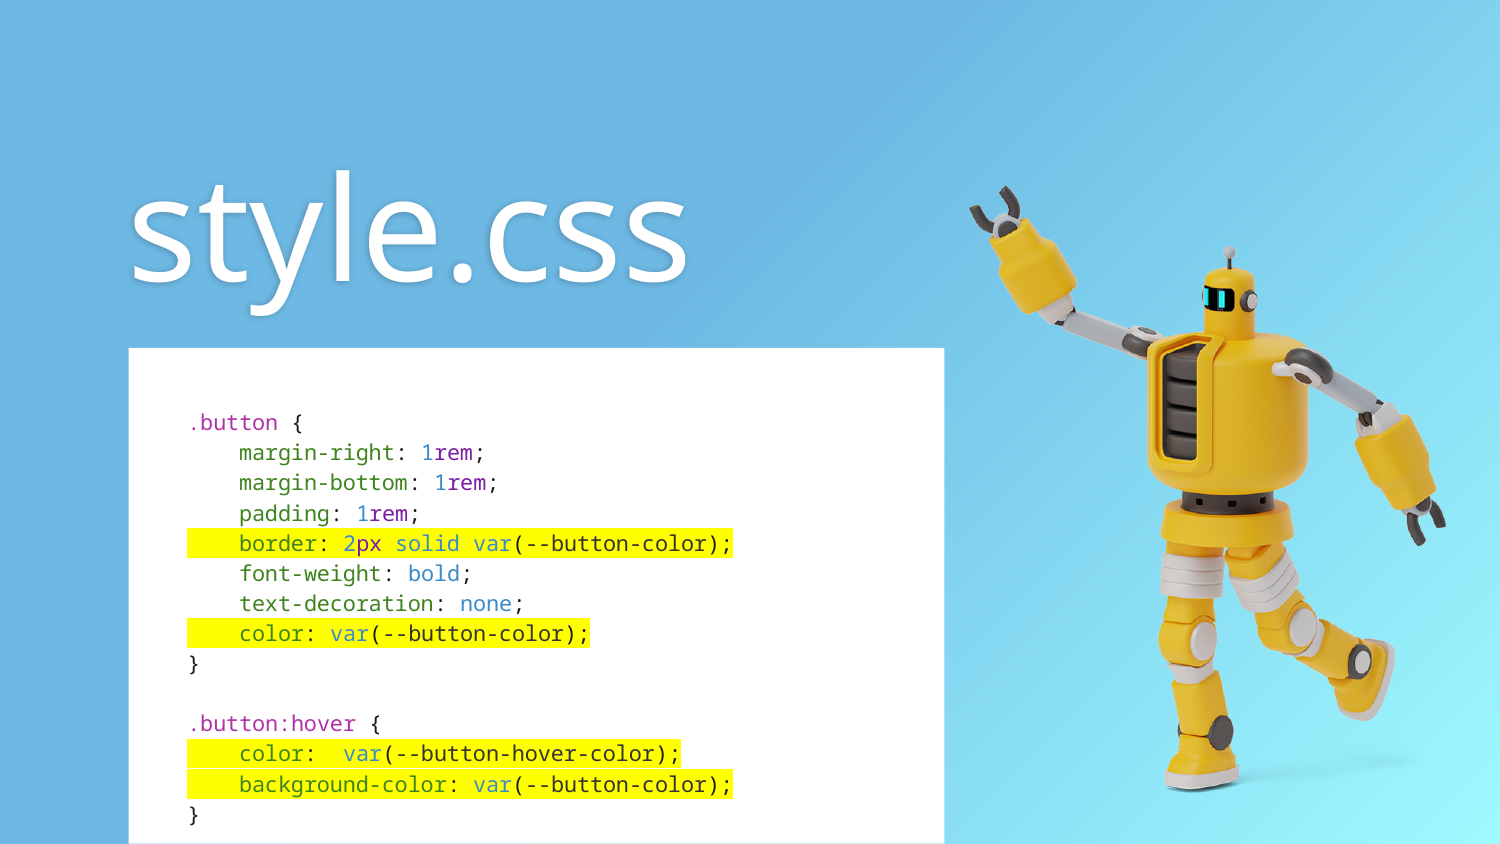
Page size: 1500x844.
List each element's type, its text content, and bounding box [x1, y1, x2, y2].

picture [969, 184, 1447, 794]
text_box [128, 347, 945, 844]
text_box .button { margin-right: 1rem; margin-bottom: 1rem; padding: 1rem; border: 2px solid var(--button-color); font-weight: bold; text-decoration: none; color: var(--button-color); } .button:hover { color: var(--button-hover-color); background-color: var(--button-color); } [172, 389, 936, 844]
title style.css [127, 161, 1270, 420]
